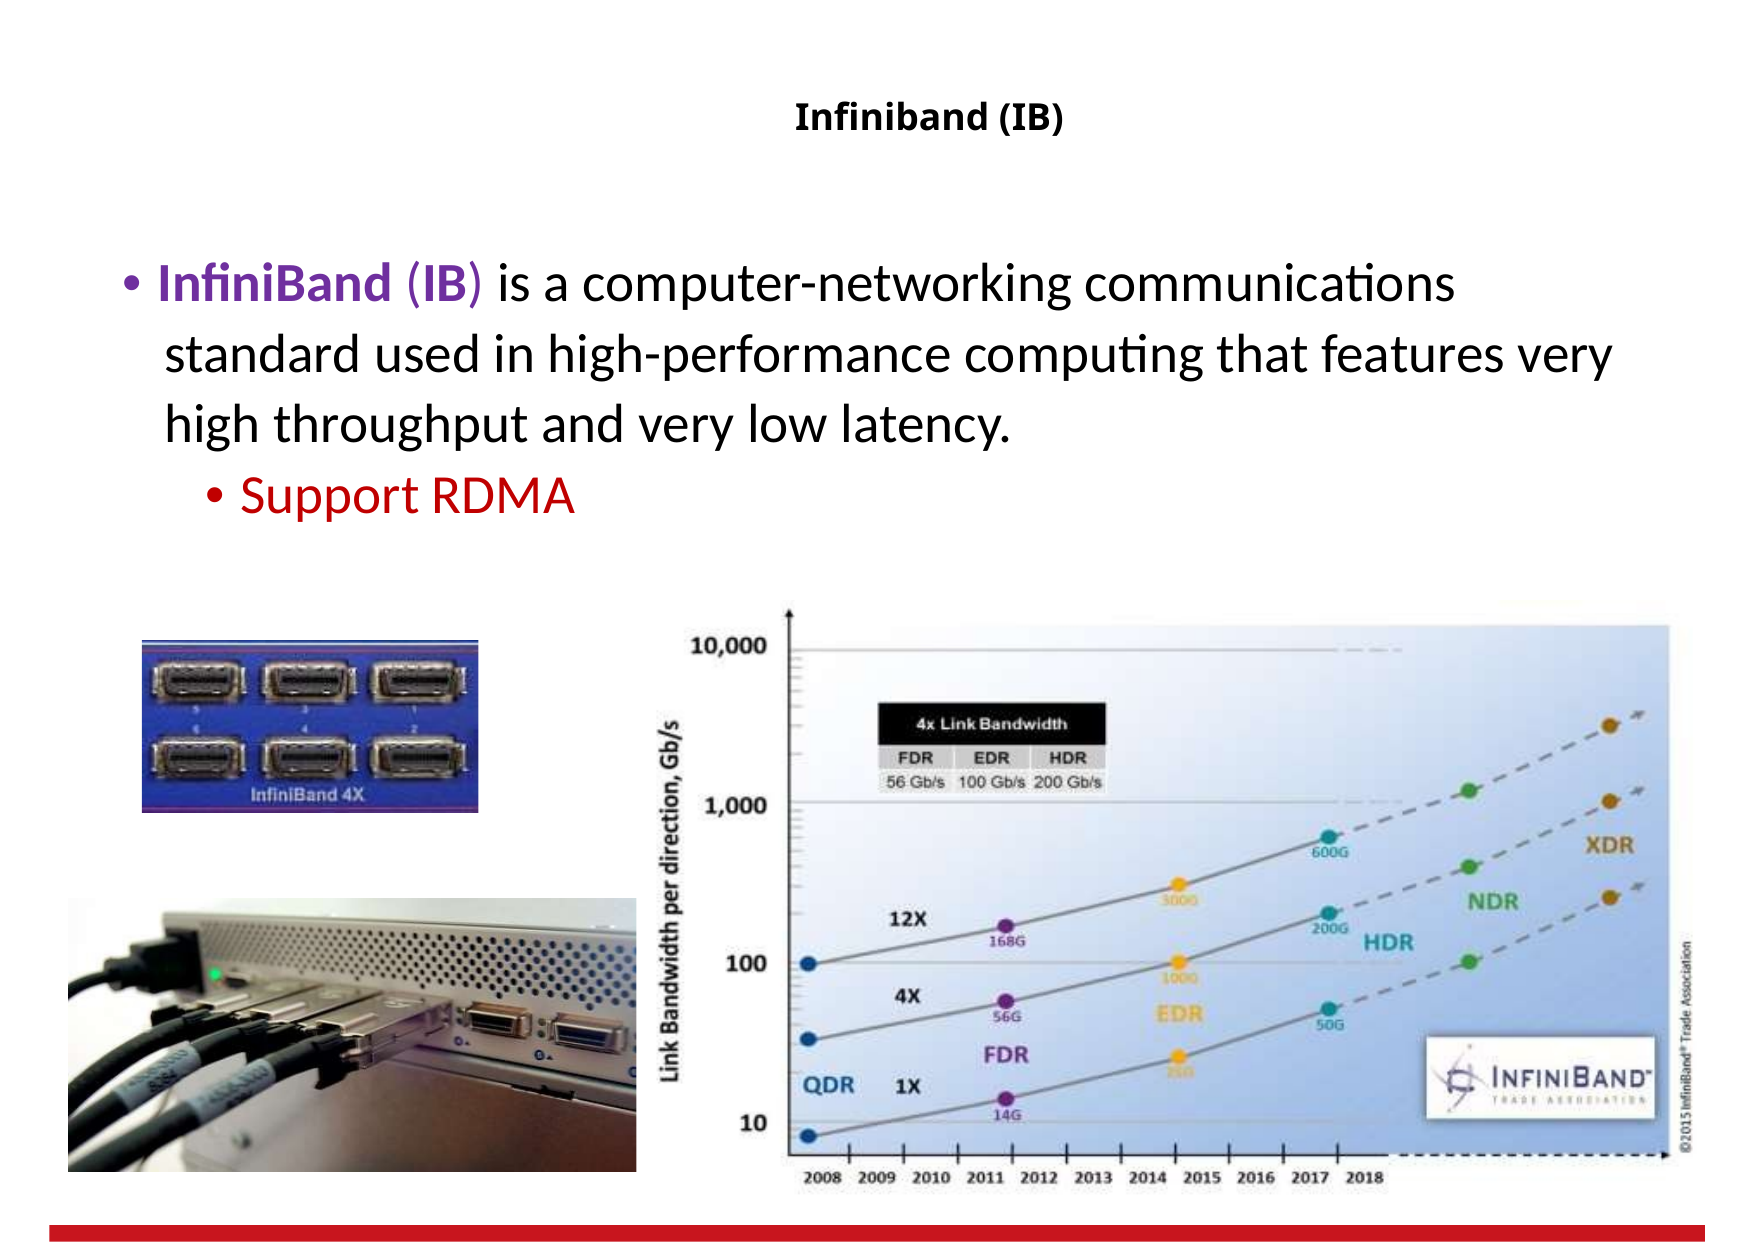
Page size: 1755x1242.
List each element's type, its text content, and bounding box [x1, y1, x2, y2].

text_box [141, 640, 479, 813]
text_box [68, 898, 637, 1172]
text_box Infiniband (IB) [518, 29, 1347, 171]
text_box [643, 600, 1705, 1198]
text_box • InfiniBand (IB) is a computer-networking communications standard used in high-performance computing that features very high throughput and very low latency. • Support RDMA [82, 137, 1624, 537]
text_box [49, 1225, 1705, 1242]
